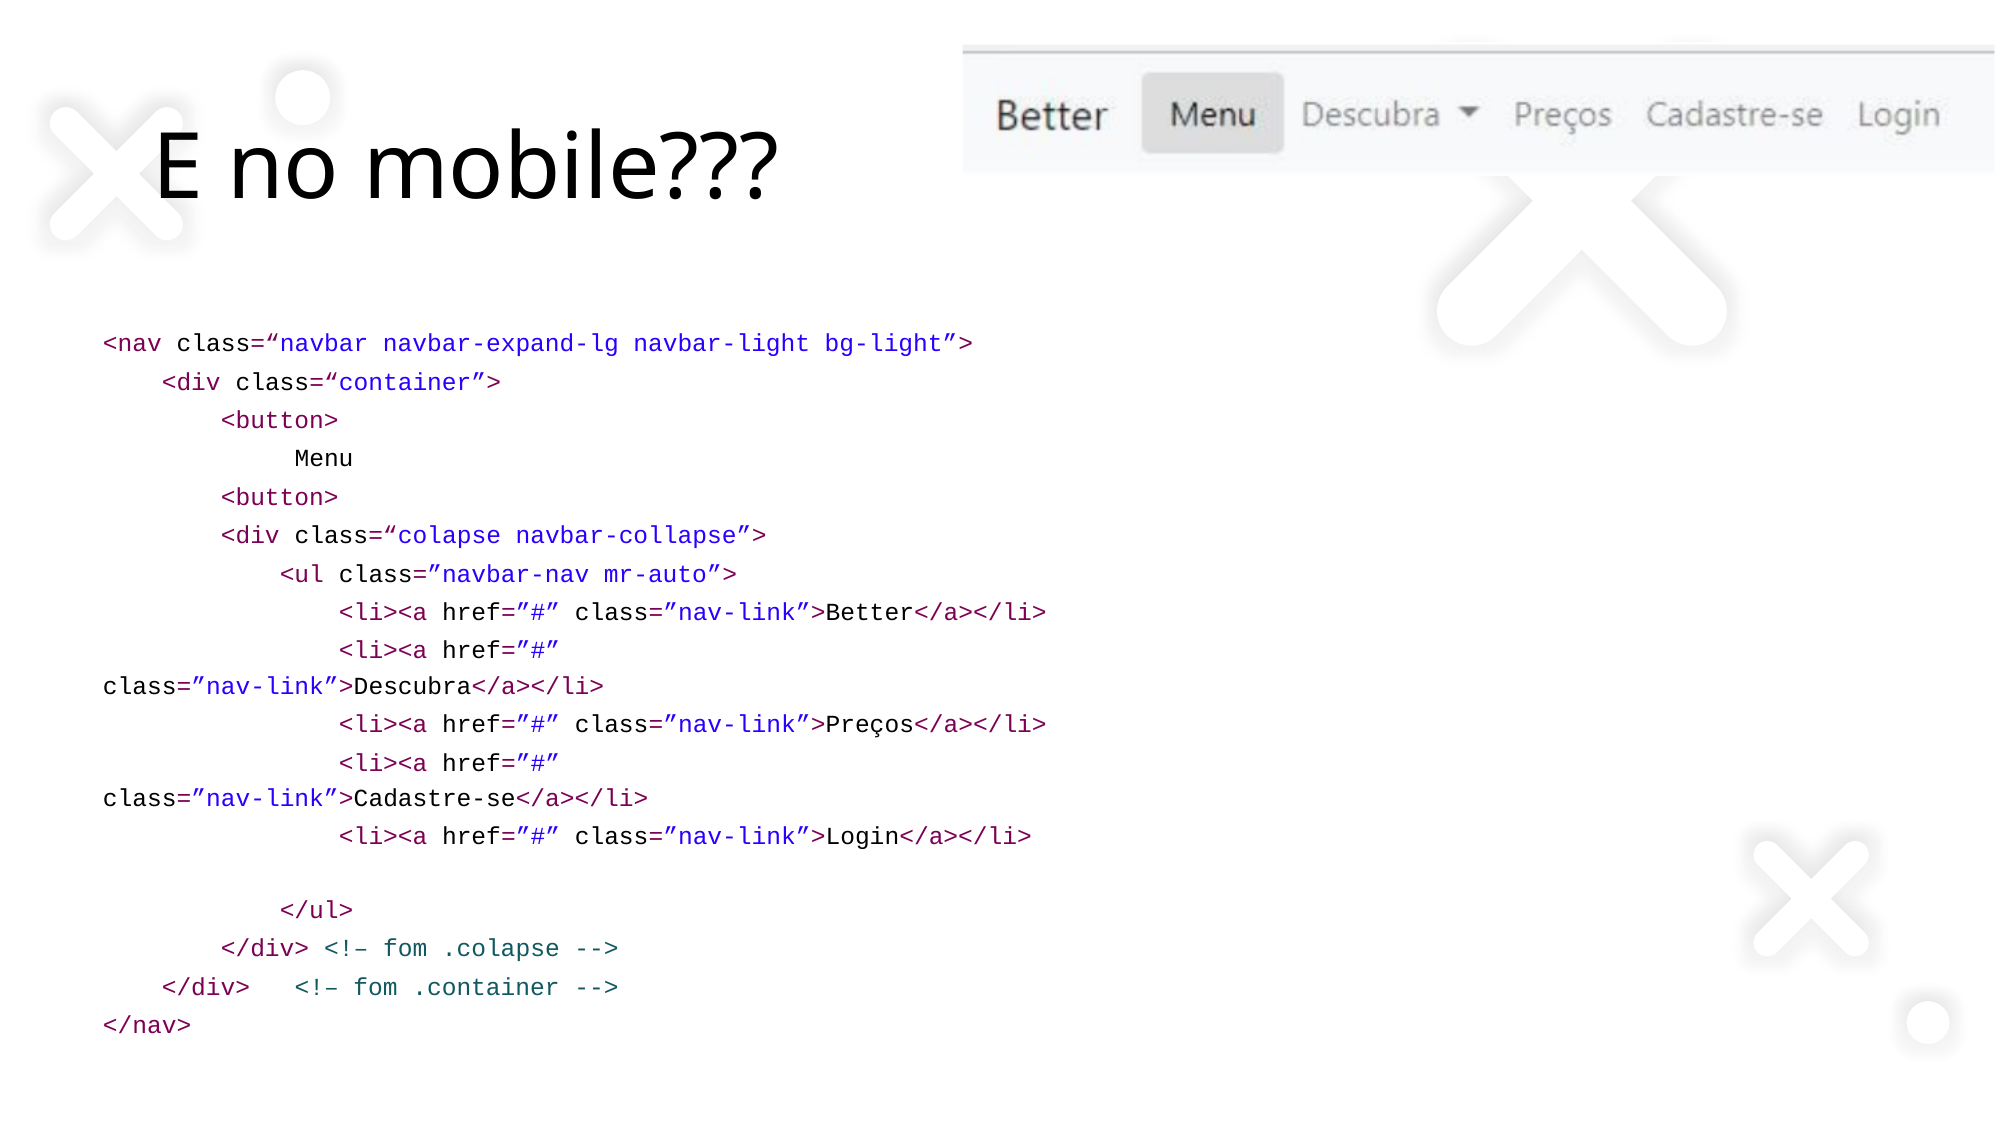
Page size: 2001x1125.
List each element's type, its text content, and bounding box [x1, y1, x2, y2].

text_box <nav class=“navbar navbar-expand-lg navbar-light bg-light”> <div class=“container”> <button> Menu <button> <div class=“colapse navbar-collapse”> <ul class=”navbar-nav mr-auto”> <li><a href=”#” class=”nav-link”>Better</a></li> <li><a href=”#” class=”nav-link”>Descubra</a></li> <li><a href=”#” class=”nav-link”>Preços</a></li> <li><a href=”#” class=”nav-link”>Cadastre-se</a></li> <li><a href=”#” class=”nav-link”>Login</a></li> </ul> </div> <!– fom .colapse --> </div> <!– fom .container --> </nav> [87, 277, 1069, 1083]
title E no mobile??? [137, 59, 1863, 278]
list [955, 42, 2000, 177]
